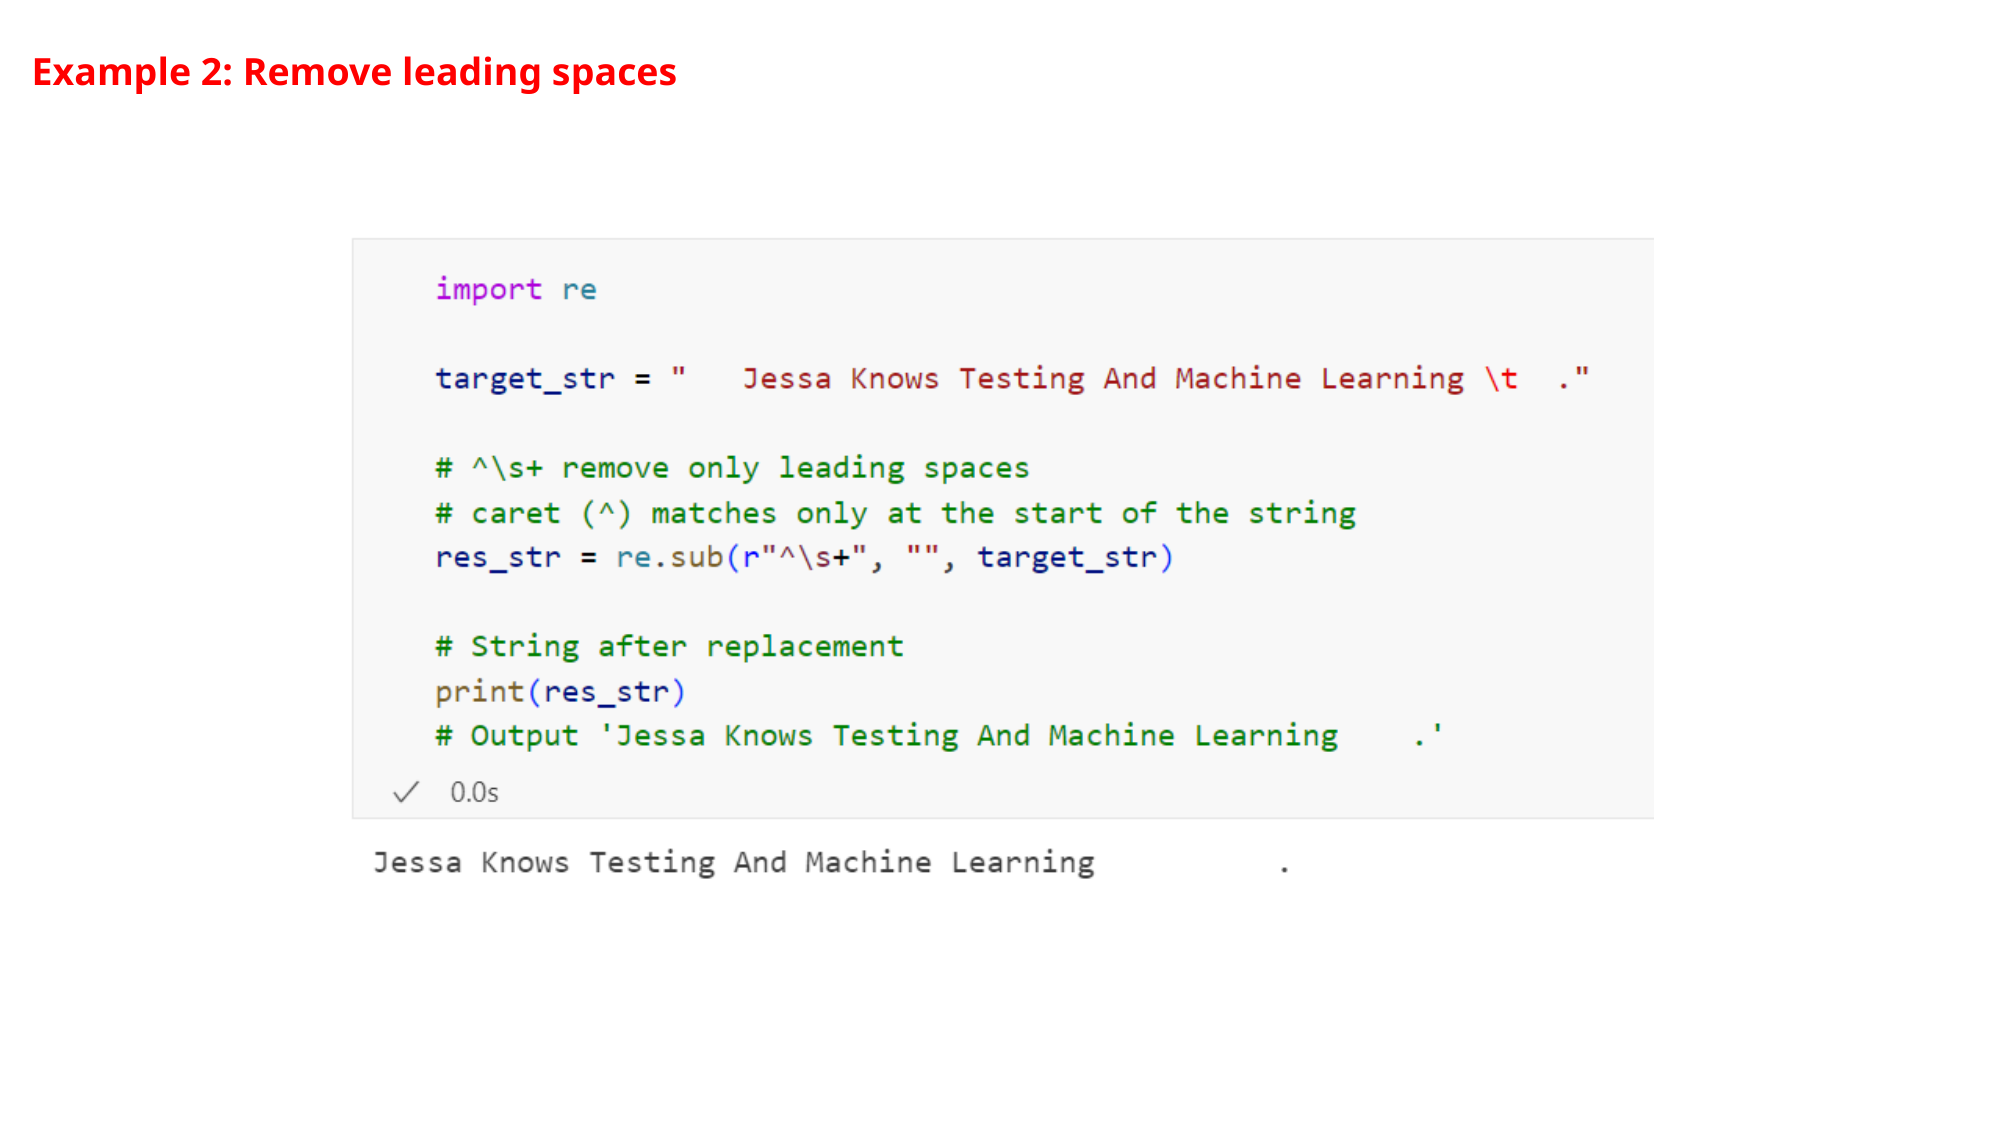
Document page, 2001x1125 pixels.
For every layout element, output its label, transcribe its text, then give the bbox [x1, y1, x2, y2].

text_box Example 2: Remove leading spaces [16, 40, 1017, 100]
picture [346, 218, 1654, 907]
